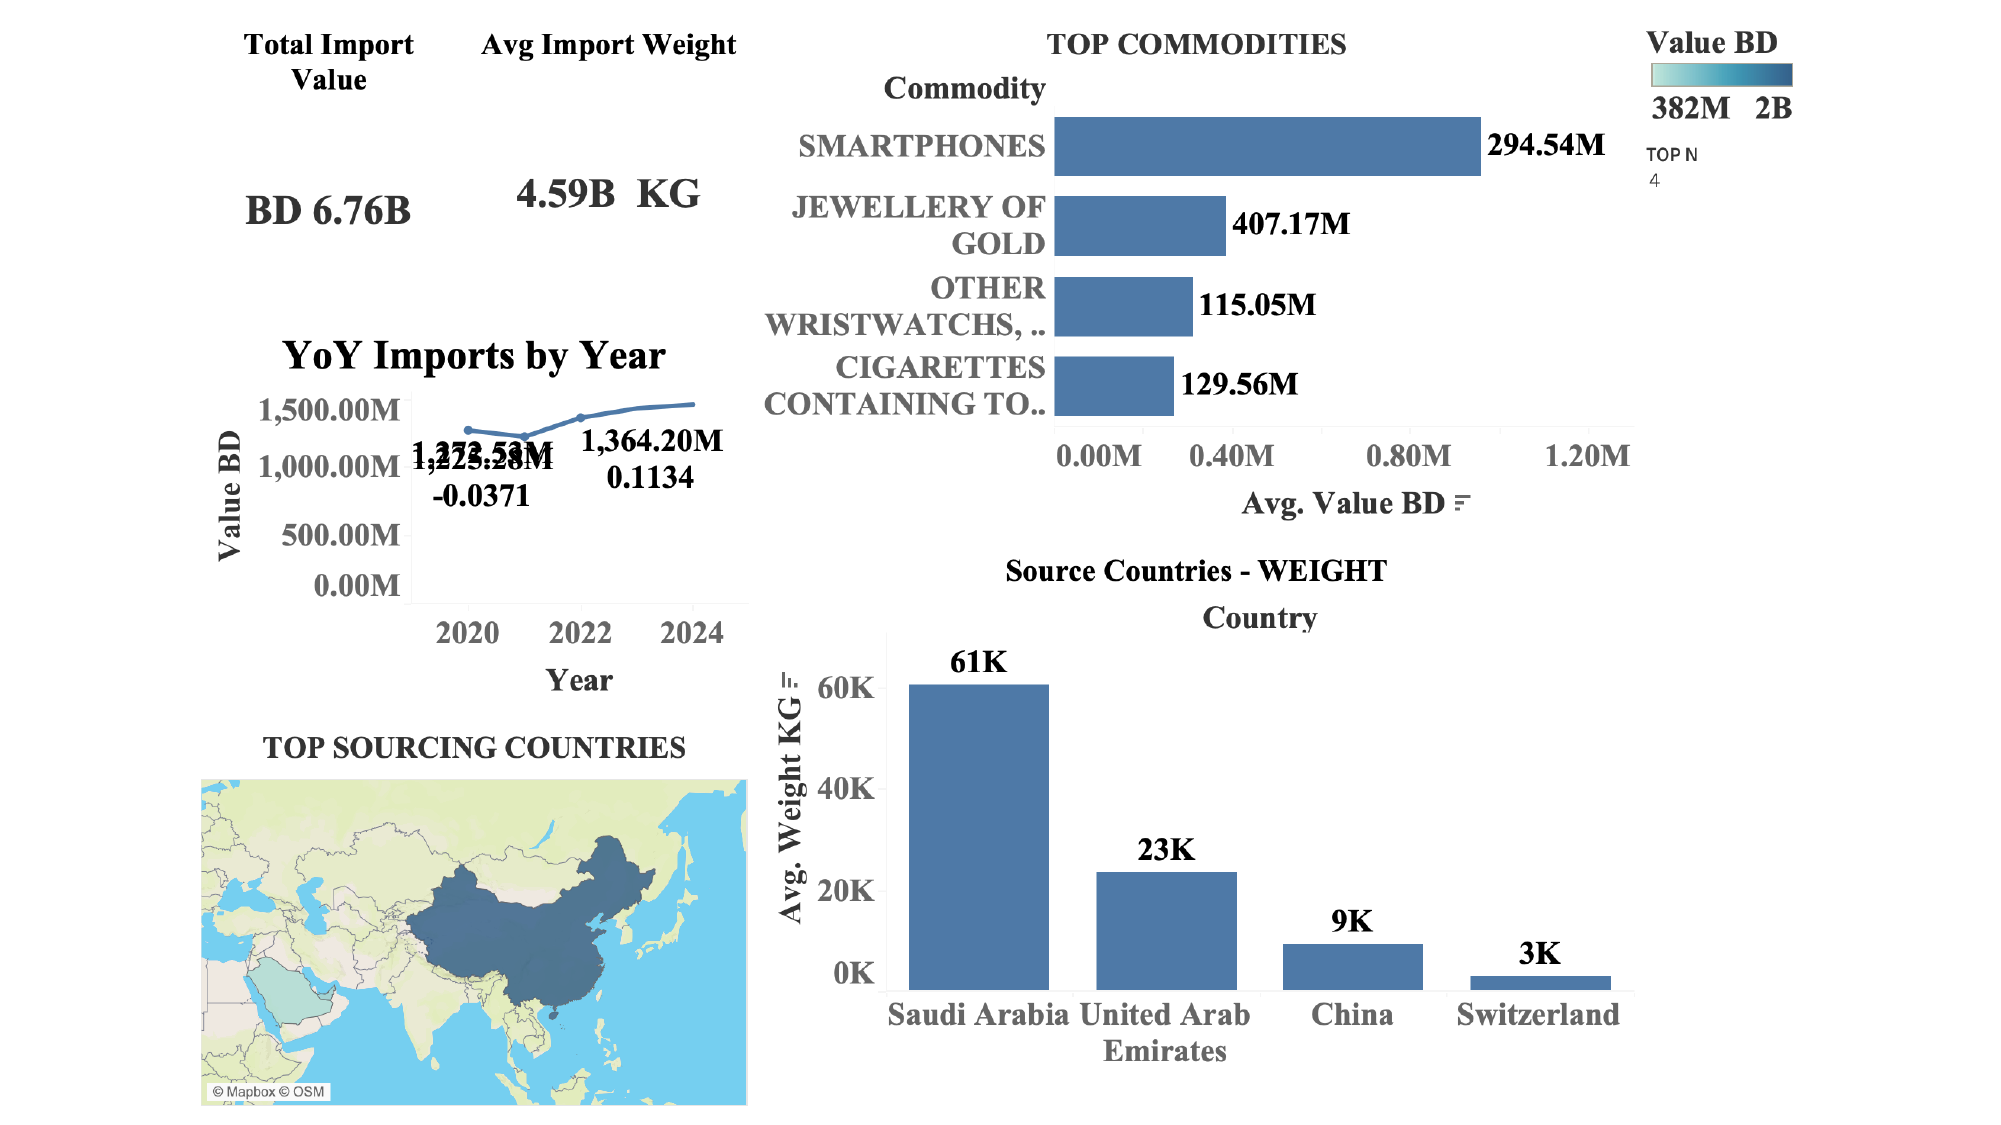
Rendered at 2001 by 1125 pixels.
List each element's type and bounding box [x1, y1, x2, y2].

picture [182, 0, 1818, 1125]
